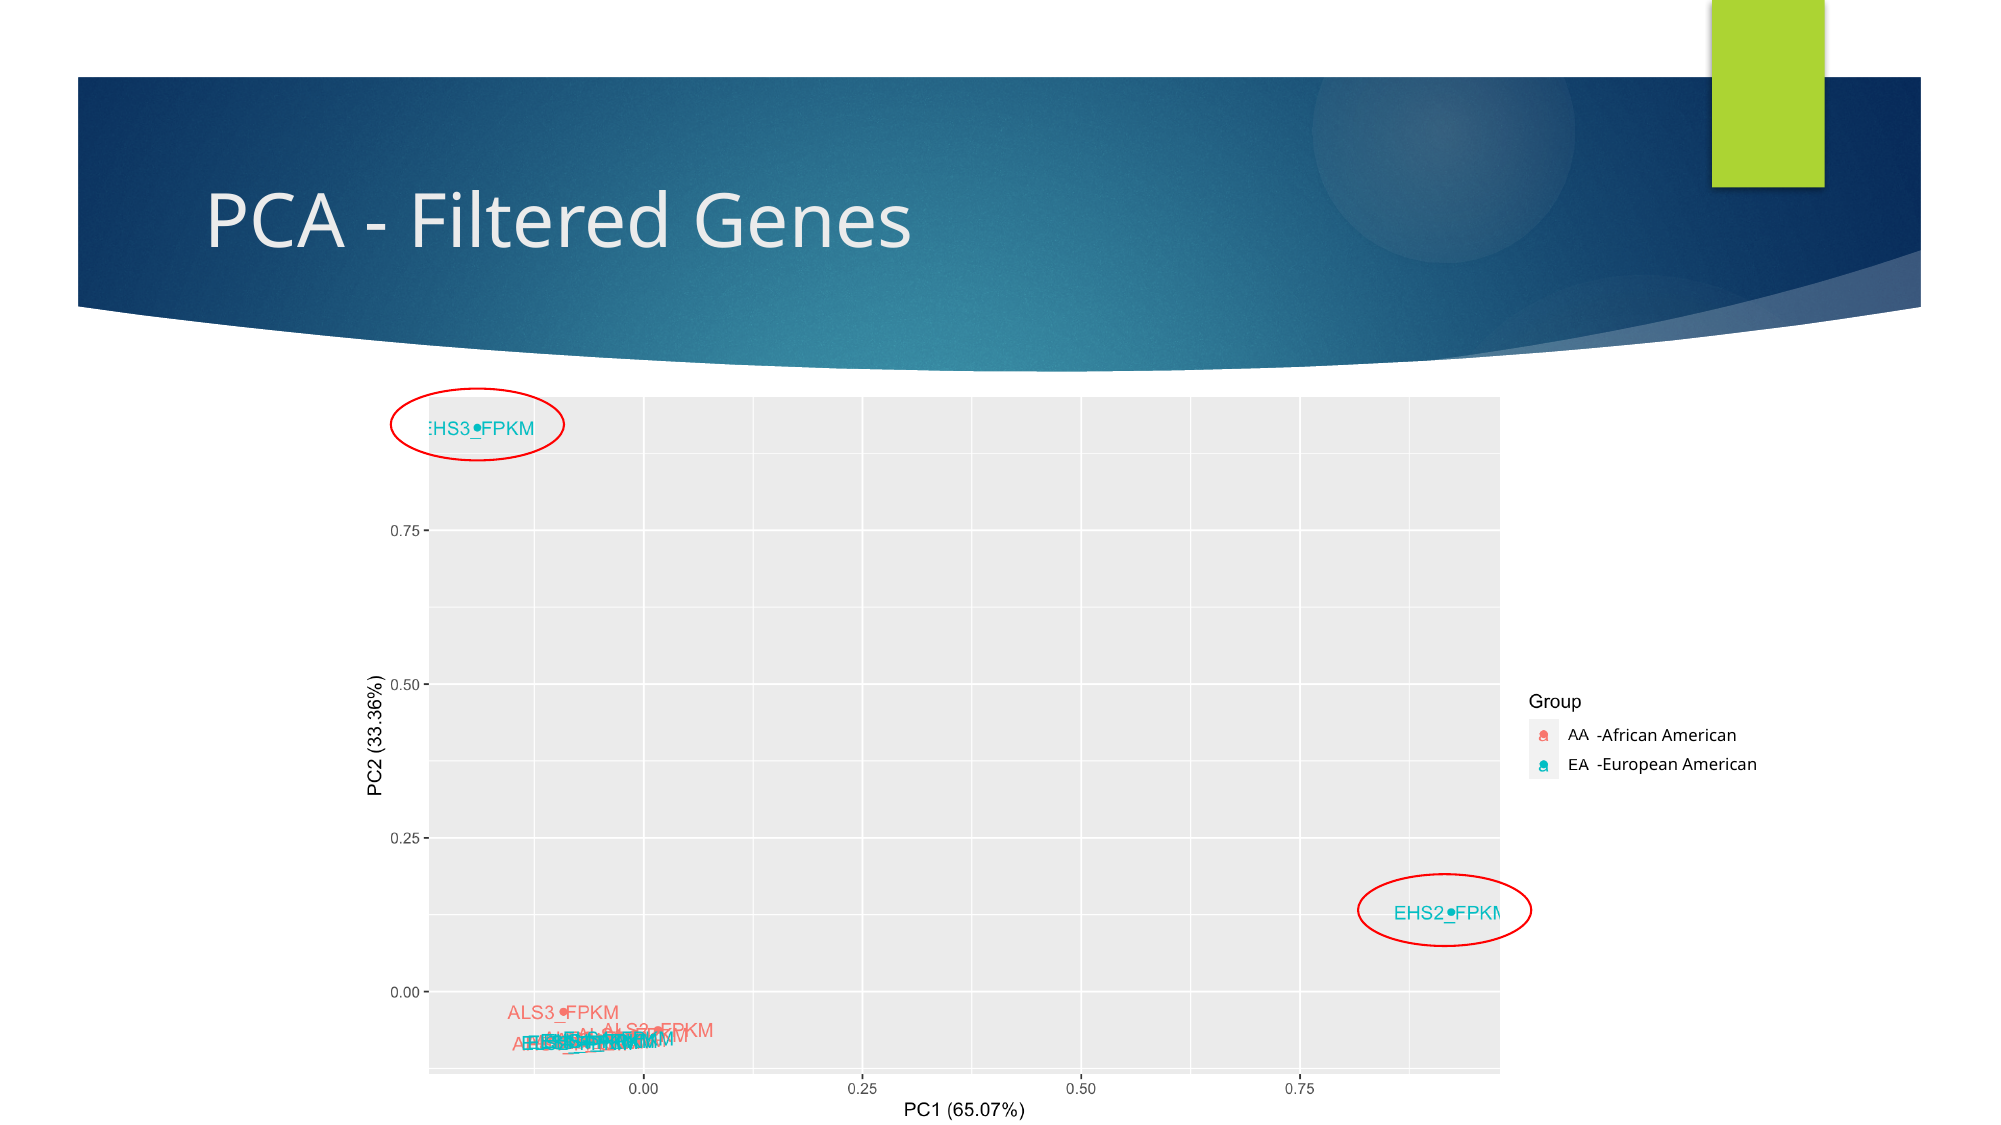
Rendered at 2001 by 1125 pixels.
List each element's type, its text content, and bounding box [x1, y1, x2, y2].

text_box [358, 387, 1596, 1125]
title PCA - Filtered Genes [189, 159, 1627, 276]
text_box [1577, 716, 1778, 783]
